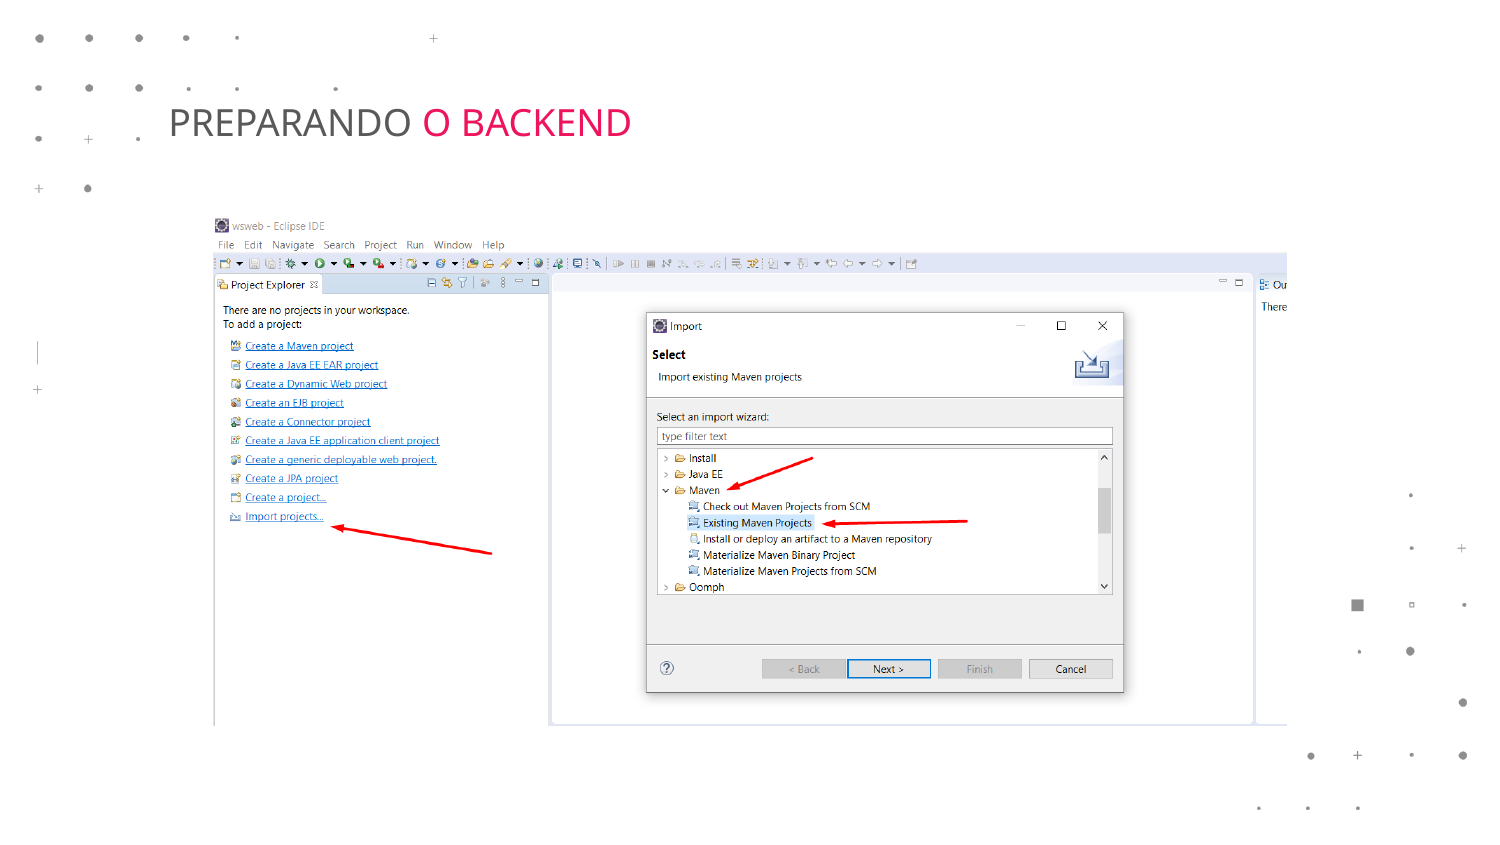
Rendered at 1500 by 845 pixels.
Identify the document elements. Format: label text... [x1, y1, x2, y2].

text_box PREPARANDO O BACKEND [153, 91, 1347, 151]
picture [33, 34, 1467, 810]
